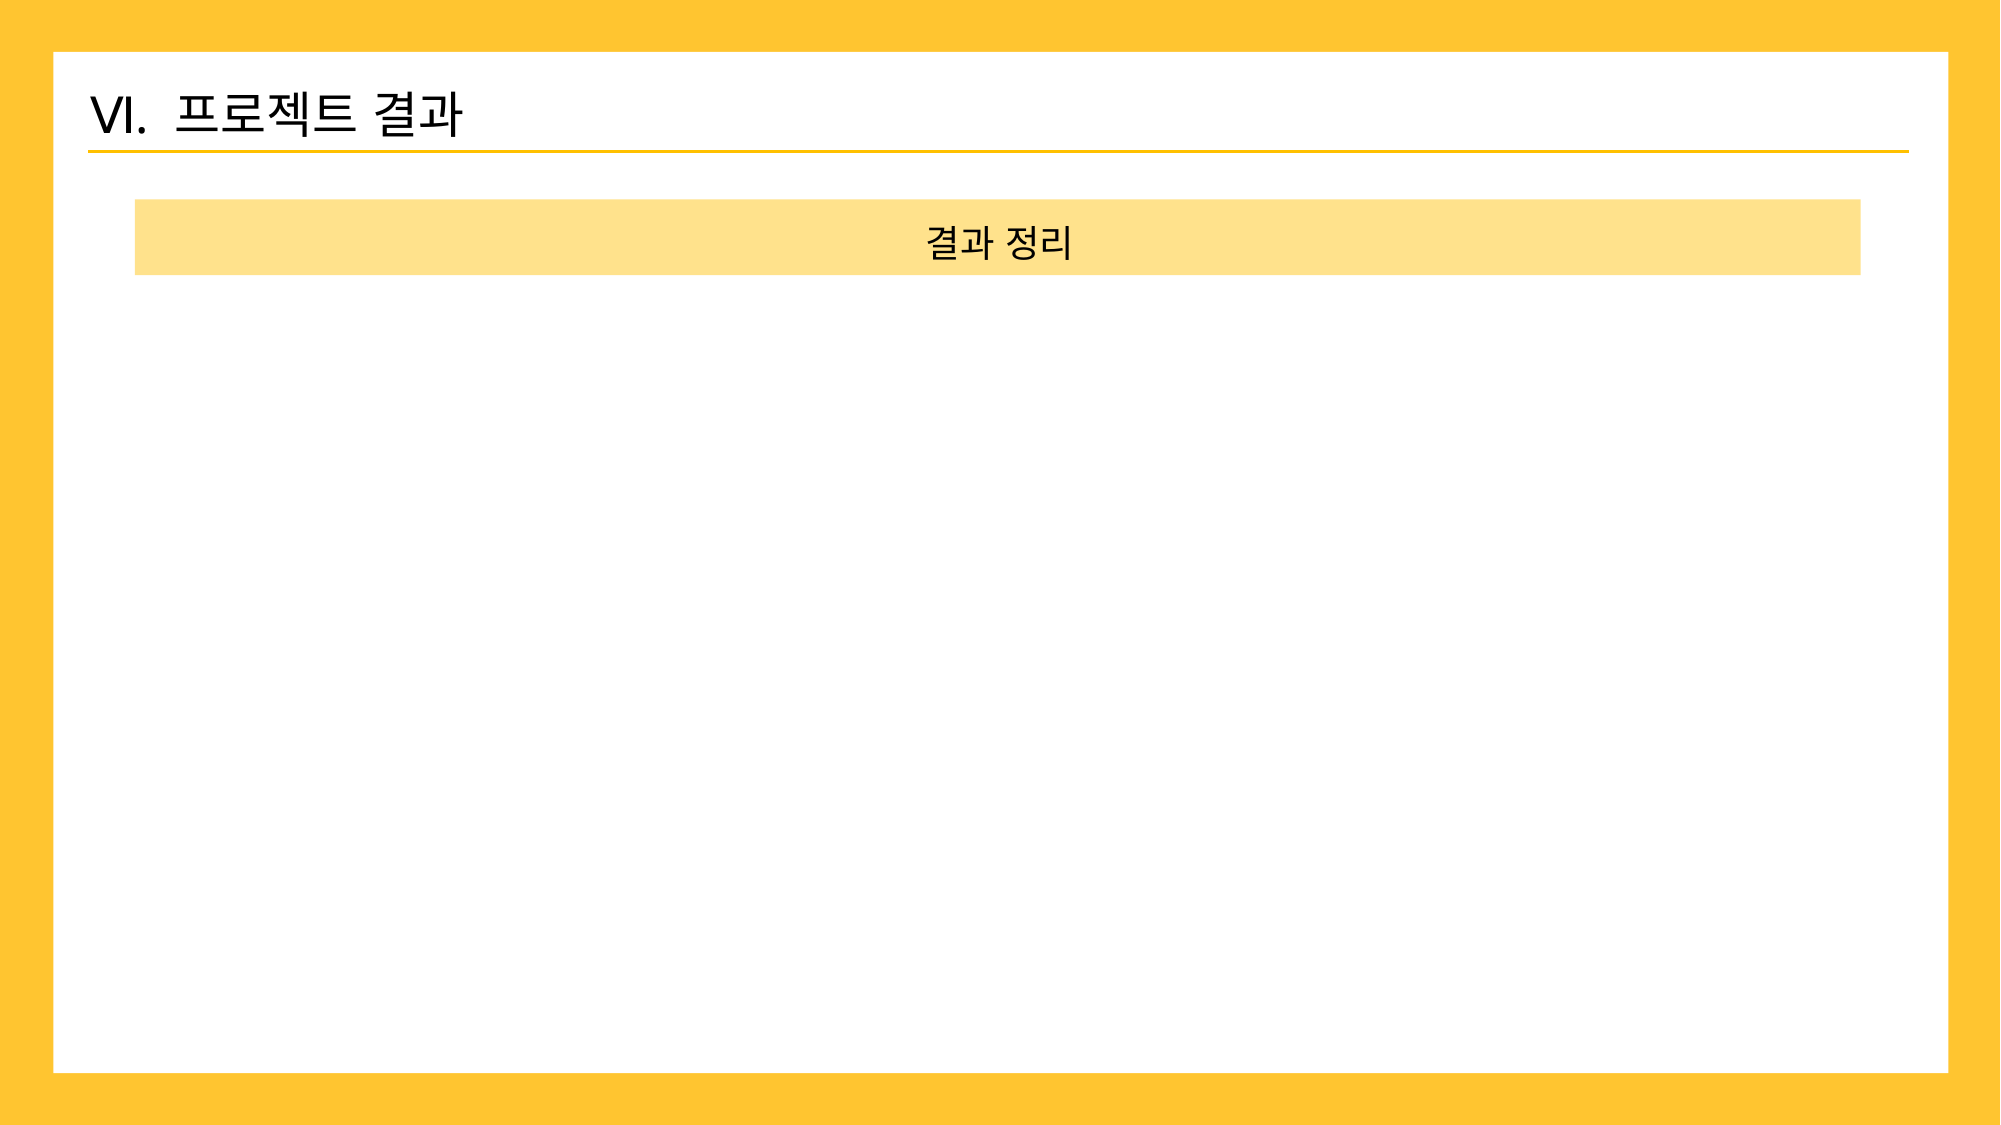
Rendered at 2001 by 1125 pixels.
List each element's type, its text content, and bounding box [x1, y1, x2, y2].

text_box [52, 51, 1949, 1074]
text_box [134, 199, 1861, 276]
text_box 결과 정리 [910, 212, 1089, 273]
text_box Ⅵ. 프로젝트 결과 [74, 76, 872, 152]
